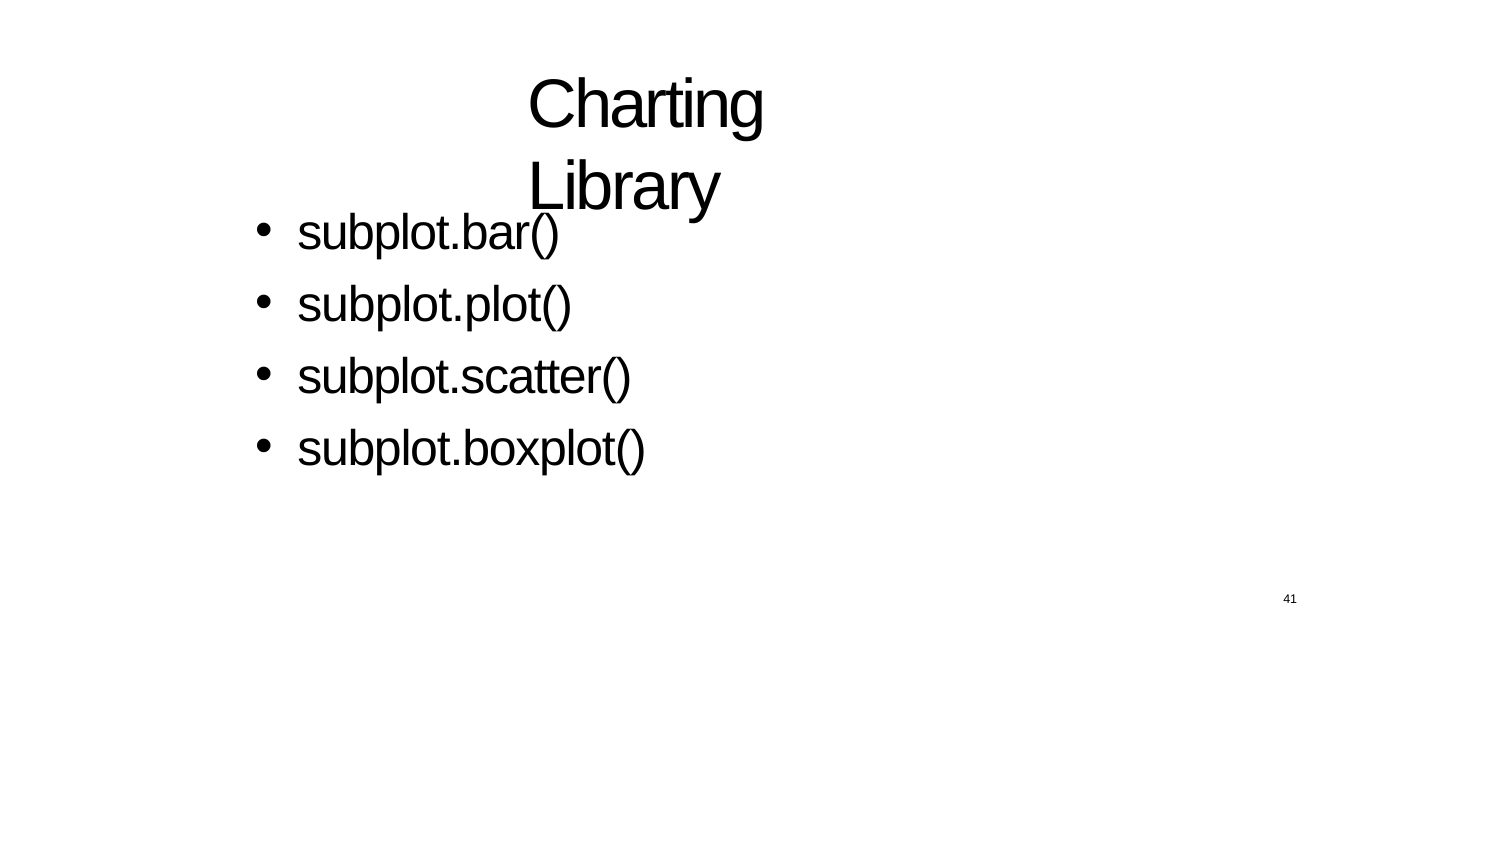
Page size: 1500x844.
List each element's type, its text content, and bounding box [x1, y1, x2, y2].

slide_number 41 [1229, 352, 1298, 843]
text_box subplot.bar() subplot.plot() subplot.scatter() subplot.boxplot() [253, 185, 649, 476]
title Charting Library [526, 56, 975, 224]
